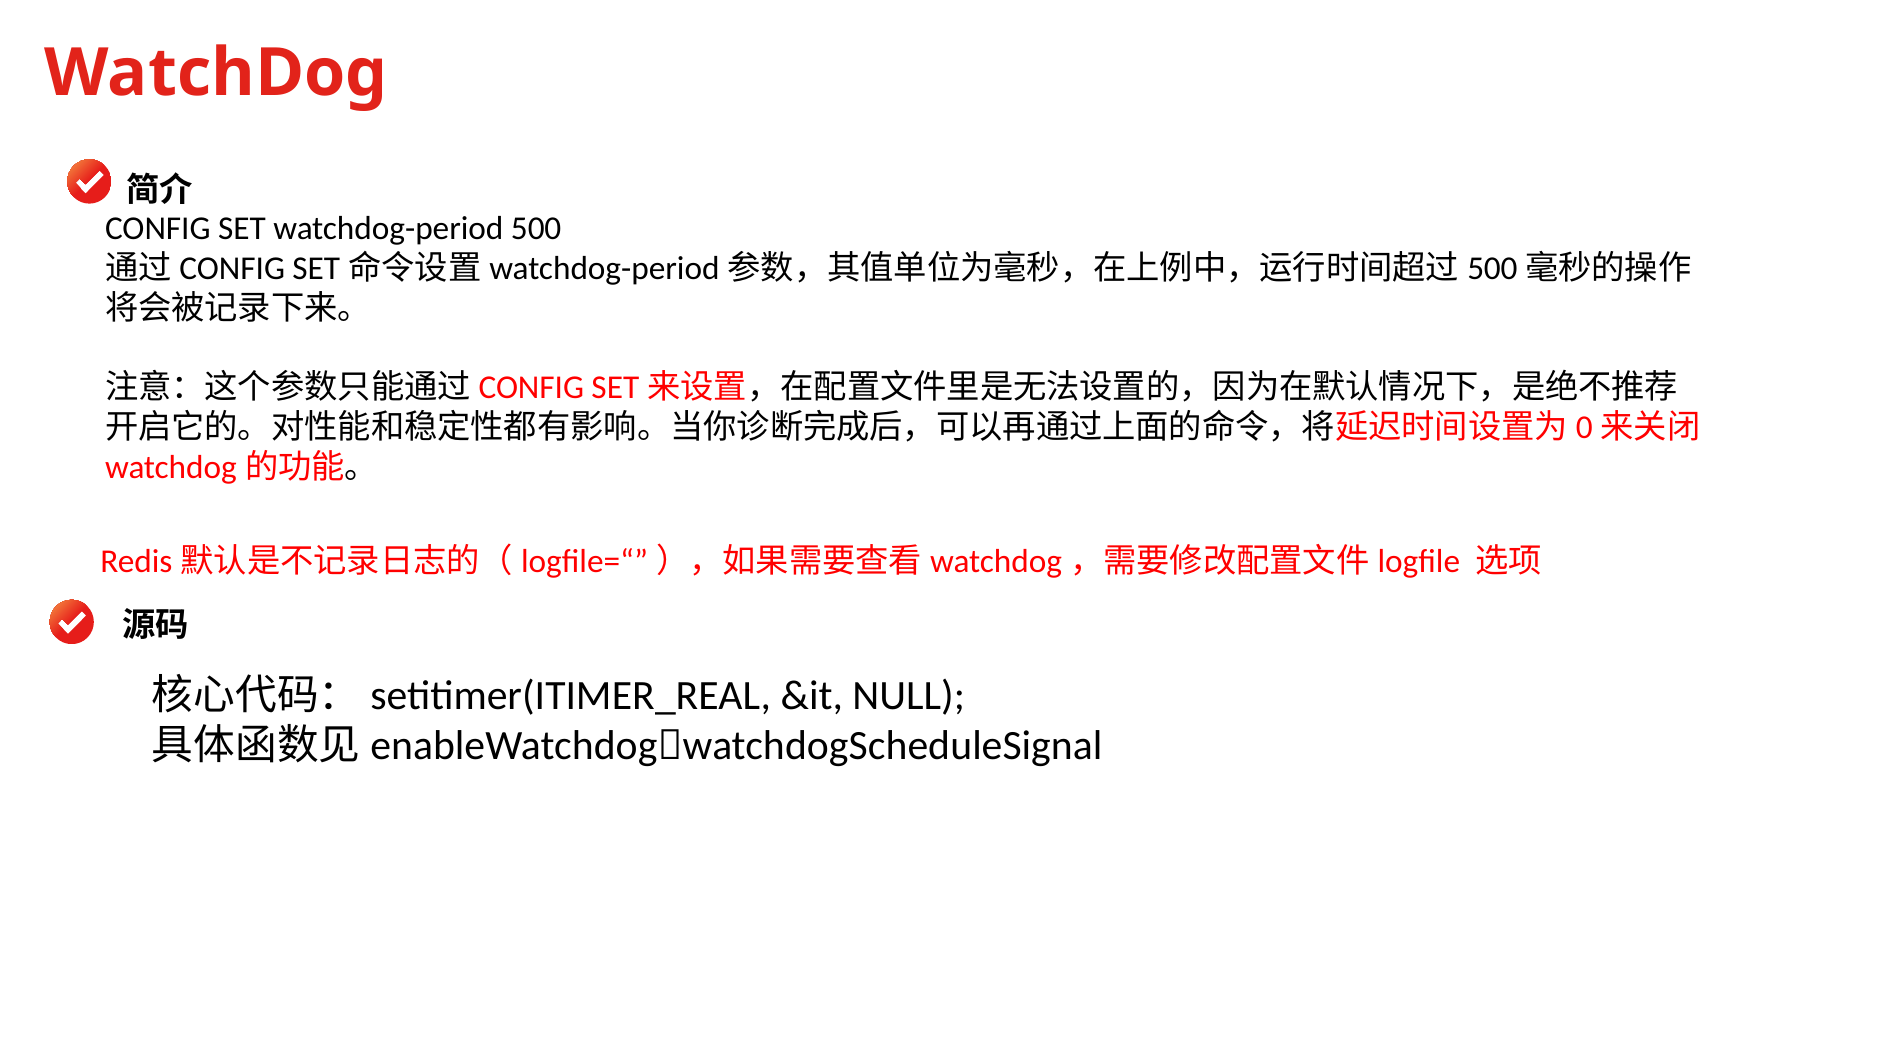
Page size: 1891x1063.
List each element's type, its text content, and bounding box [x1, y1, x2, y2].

text_box [49, 599, 92, 645]
text_box [67, 159, 96, 204]
text_box 核心代码：setitimer(ITIMER_REAL, &it, NULL); 具体函数见enableWatchdogwatchdogScheduleSignal [137, 660, 1118, 776]
text_box 简介 [96, 152, 224, 223]
text_box CONFIG SET watchdog-period 500 通过CONFIG SET命令设置watchdog-period参数，其值单位为毫秒，在上例中，运行时间超过500毫秒的操作将会被记录下来。 注意：这个参数只能通过CONFIG SET来设置，在配置文件里是无法设置的，因为在默认情况下，是绝不推荐开启它的。对性能和稳定性都有影响。当你诊断完成后，可以再通过上面的命令，将延迟时间设置为0来关闭watchdog的功能。 [90, 198, 1717, 493]
text_box 源码 [92, 588, 220, 659]
list WatchDog [30, 21, 444, 128]
text_box Redis默认是不记录日志的（logfile=“”），如果需要查看watchdog，需要修改配置文件logfile 选项 [85, 531, 1713, 587]
